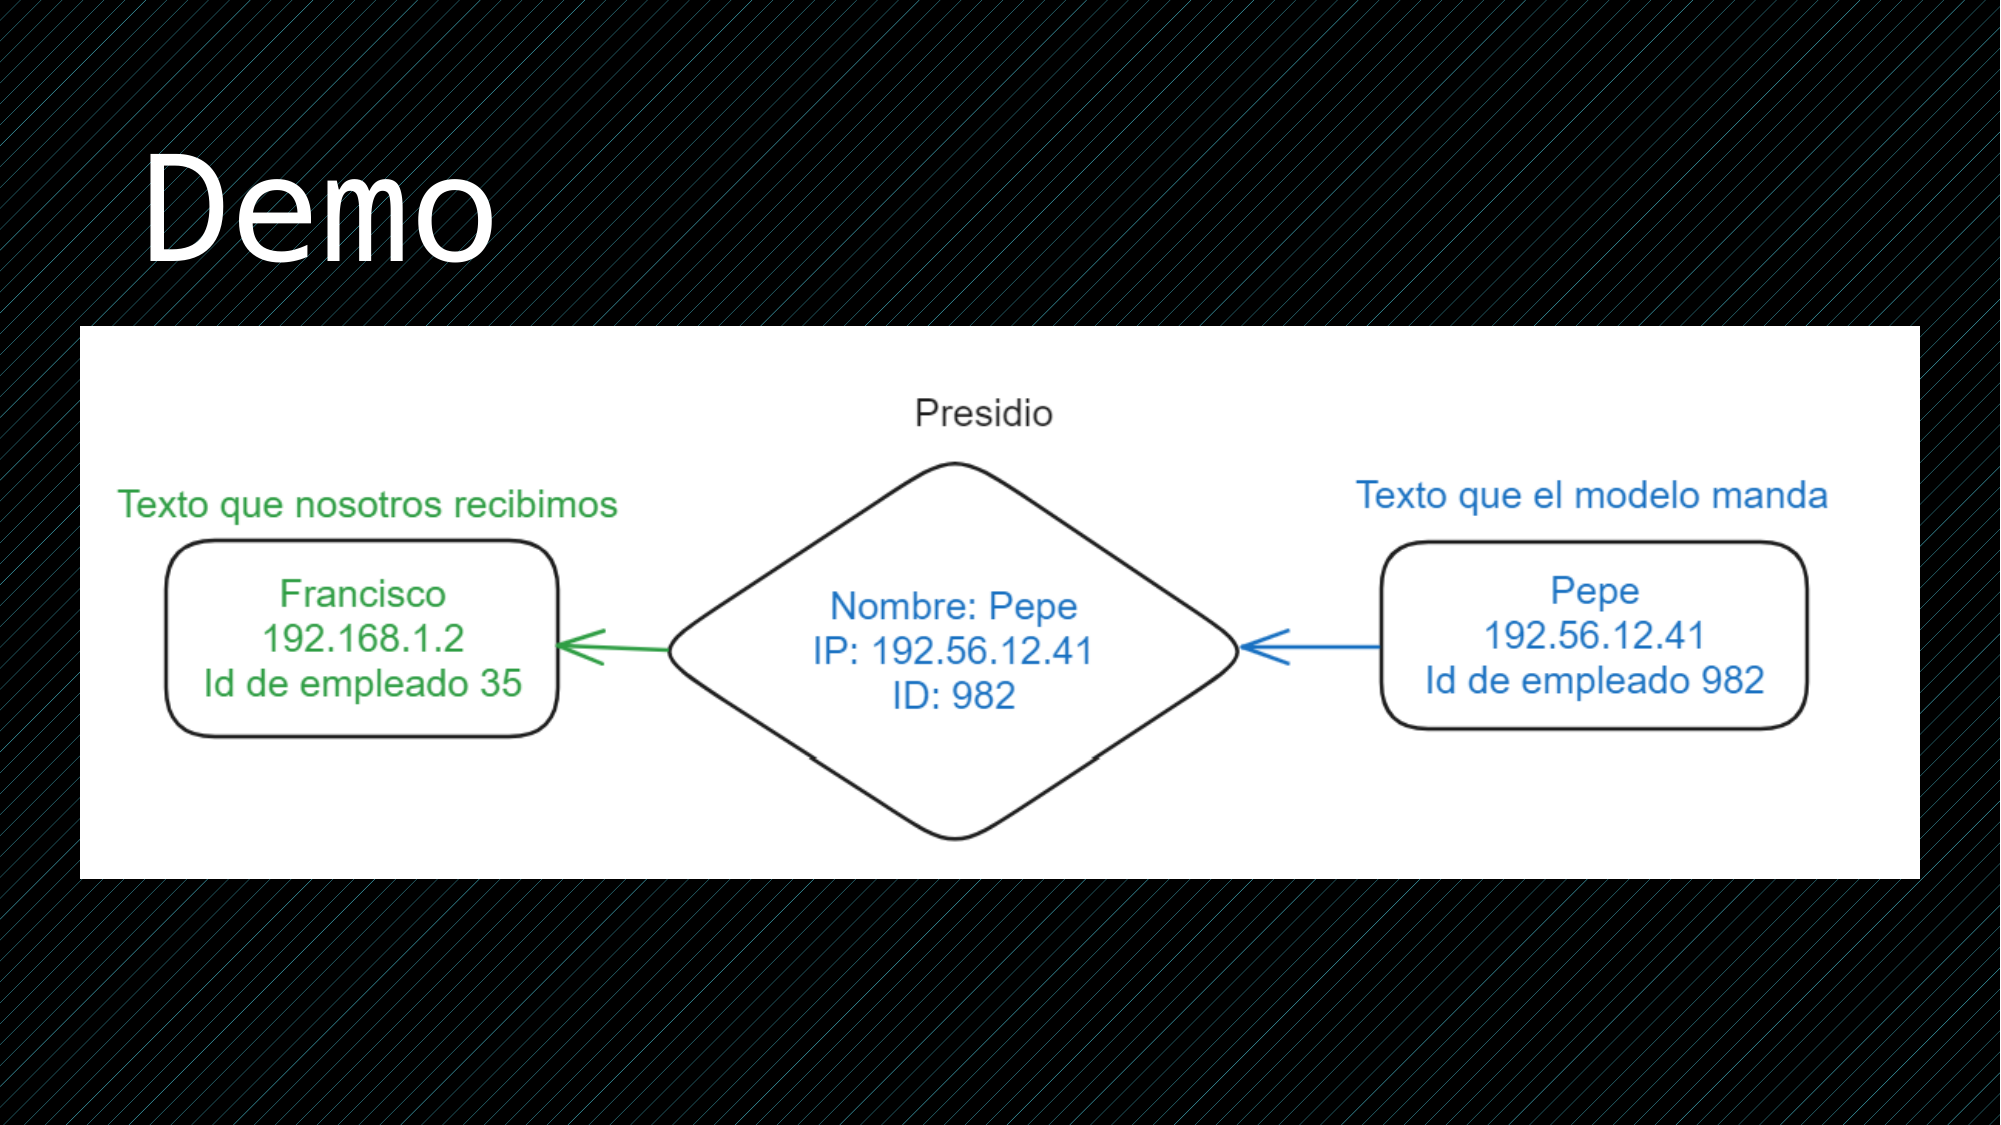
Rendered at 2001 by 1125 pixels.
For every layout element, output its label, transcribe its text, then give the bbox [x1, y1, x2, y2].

picture [80, 326, 1920, 879]
title Demo [125, 113, 1626, 302]
